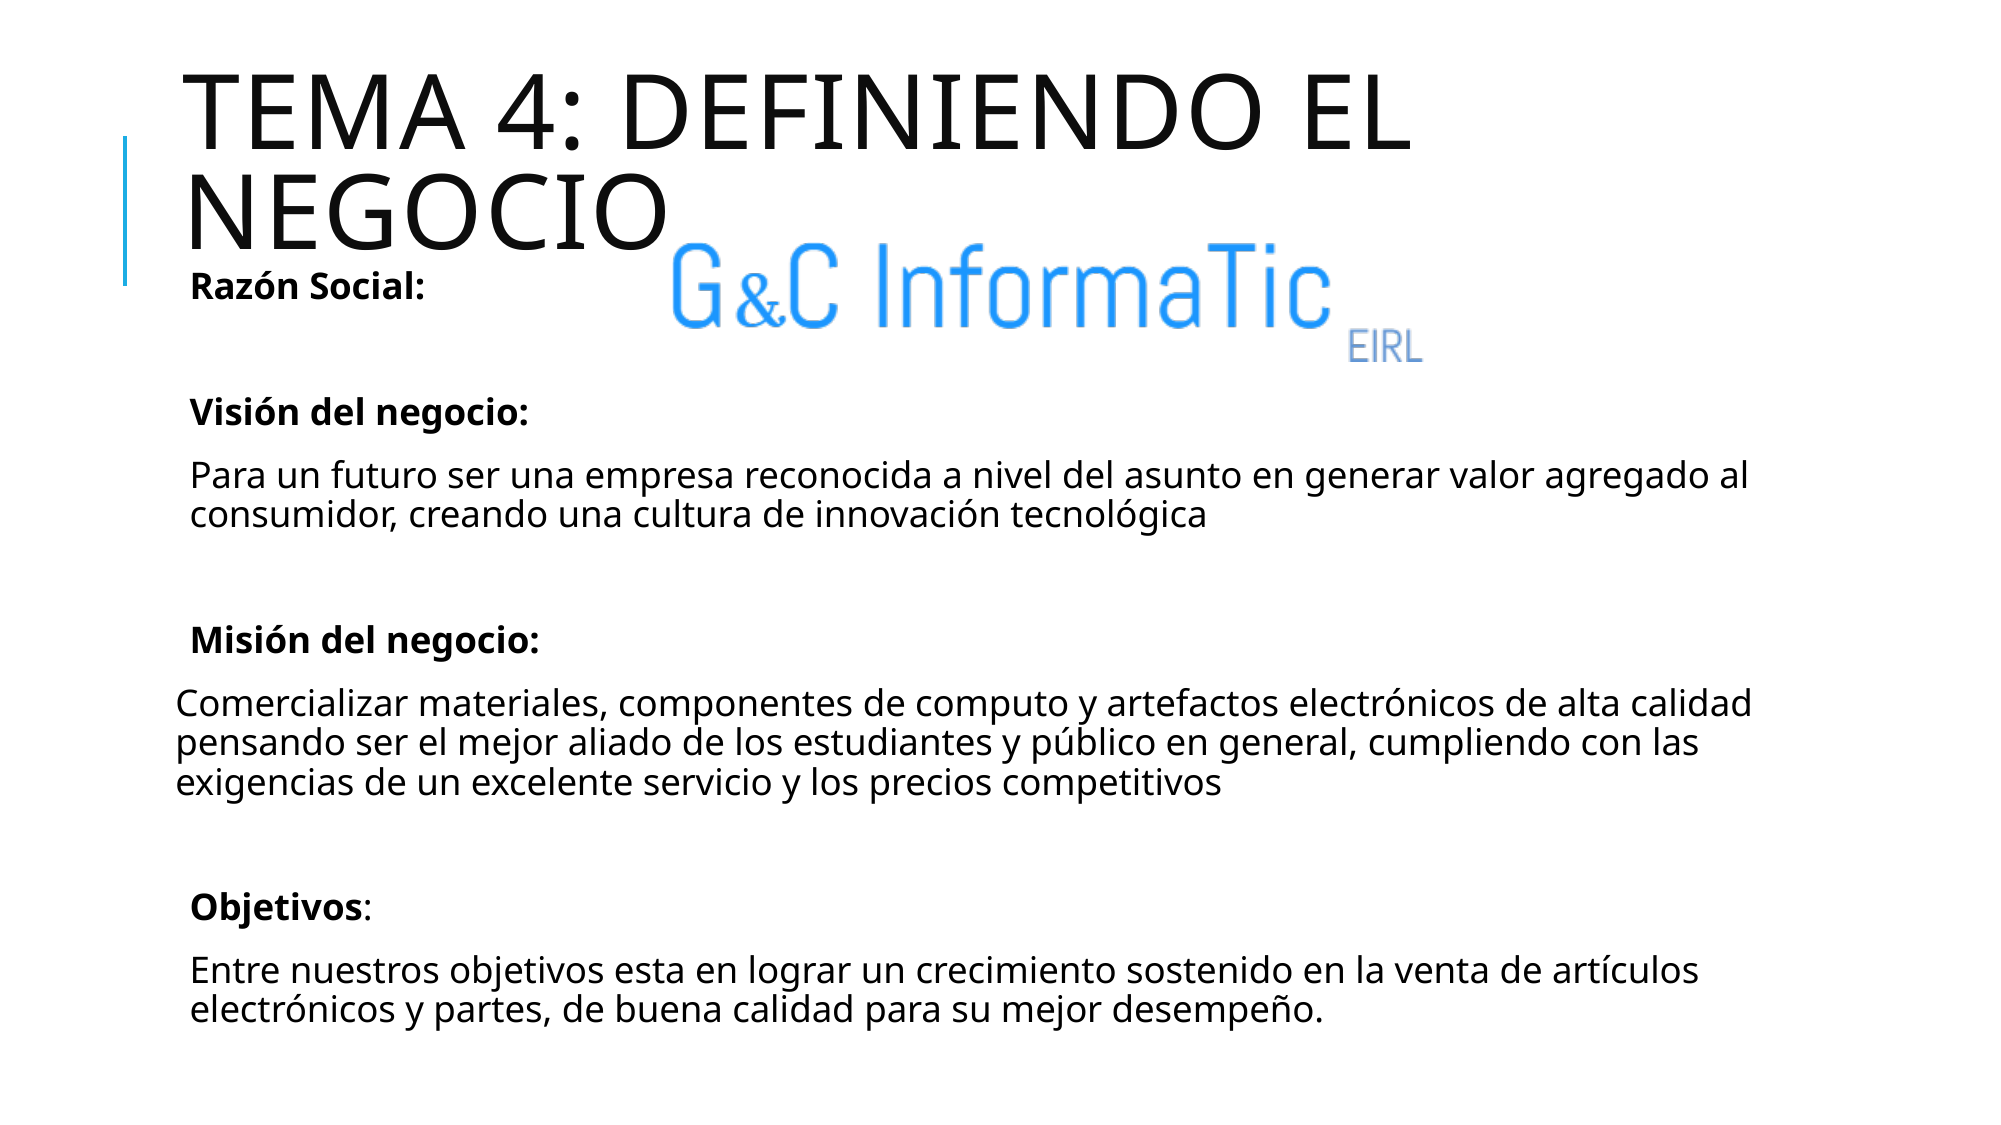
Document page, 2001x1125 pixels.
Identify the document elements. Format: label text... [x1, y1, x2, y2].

picture [671, 242, 1424, 362]
title Tema 4: definiendo el negocio [168, 96, 1763, 243]
list Razón Social: Visión del negocio: Para un futuro ser una empresa reconocida a nivel del asunto en generar valor agregado al consumidor, creando una cultura de innovación tecnológica Misión del negocio: Comercializar materiales, componentes de computo y artefactos electrónicos de alta calidad pensando ser el mejor aliado de los estudiantes y público en general, cumpliendo con las exigencias de un excelente servicio y los precios competitivos Objetivos: Entre nuestros objetivos esta en lograr un crecimiento sostenido en la venta de artículos electrónicos y partes, de buena calidad para su mejor desempeño. [168, 260, 1763, 1046]
